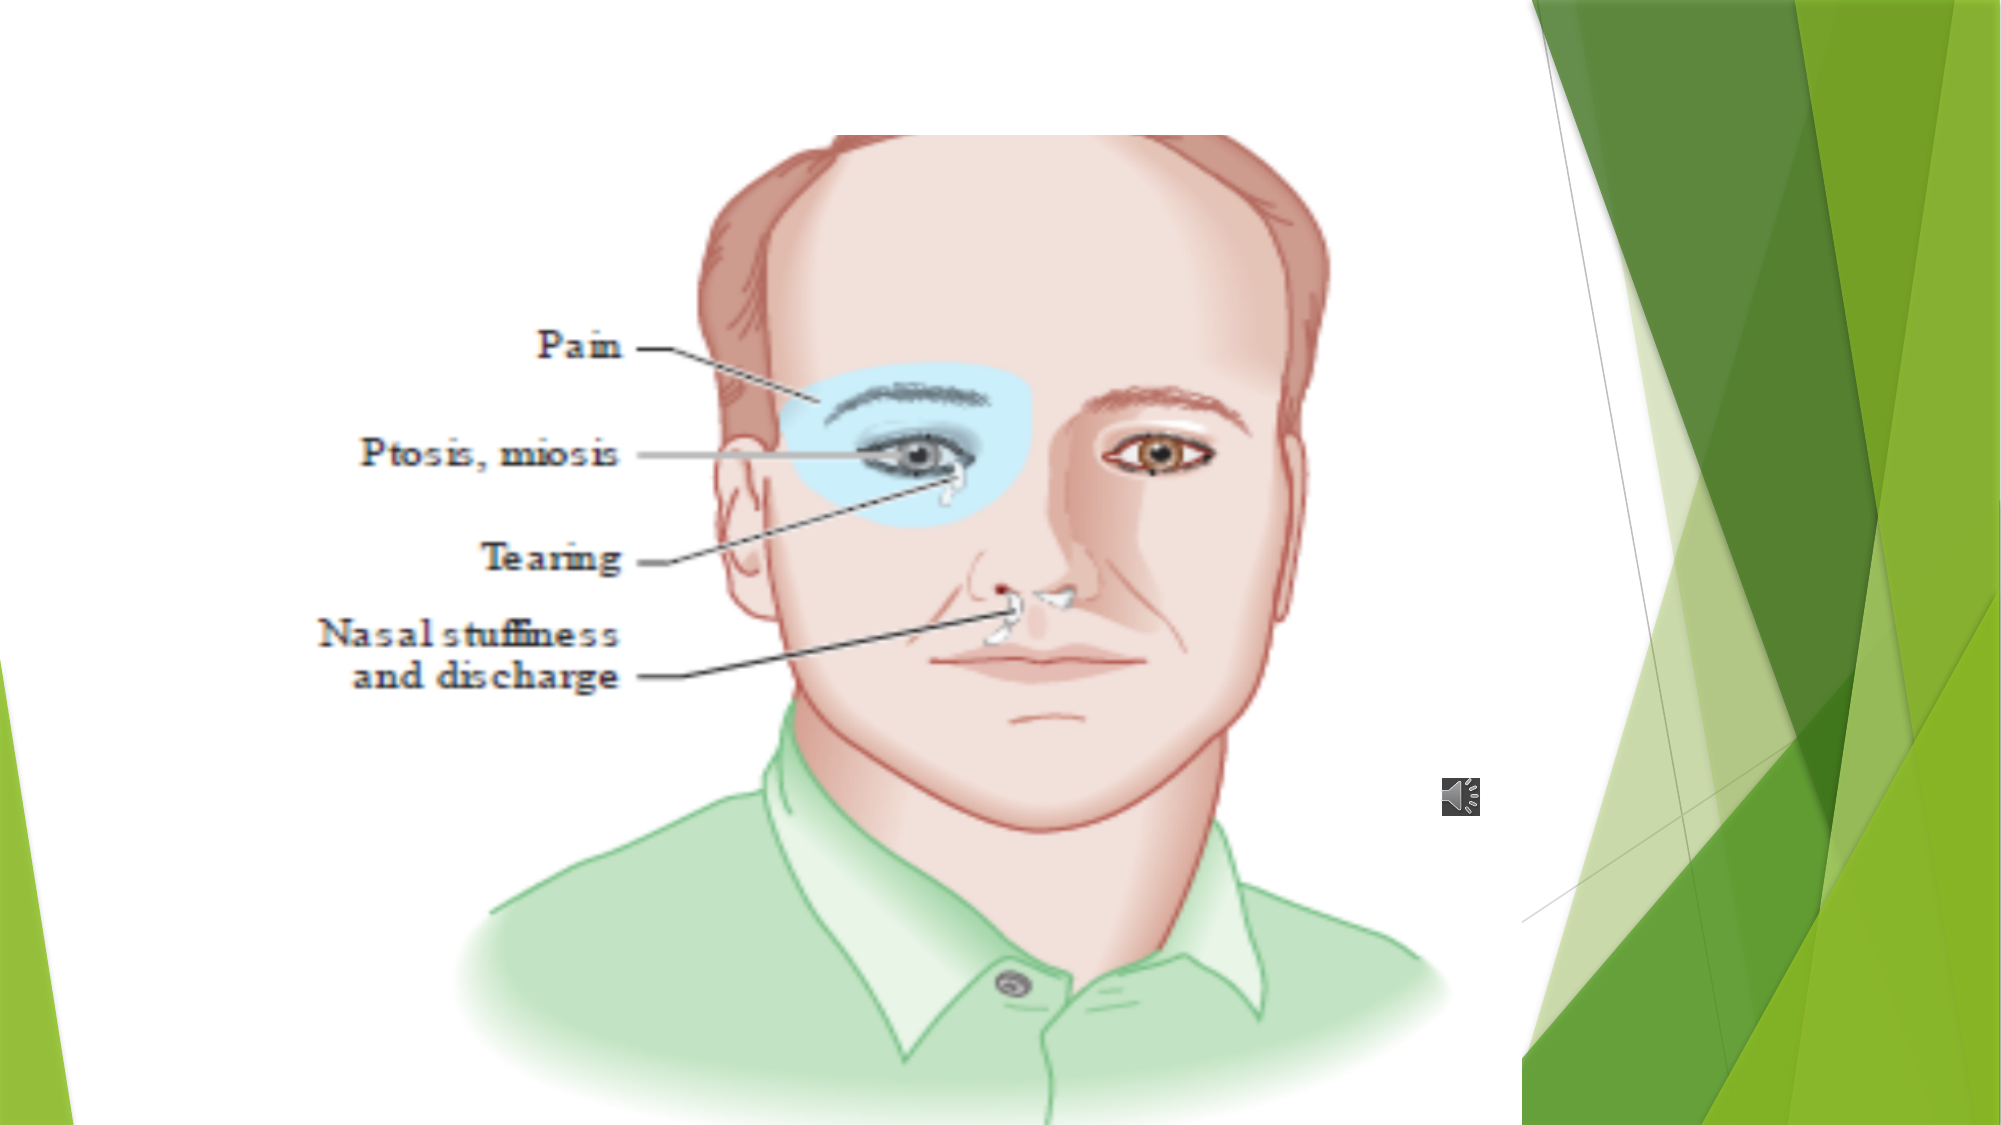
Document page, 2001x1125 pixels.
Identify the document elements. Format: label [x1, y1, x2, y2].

list [287, 135, 1522, 1125]
picture [1440, 776, 1482, 818]
